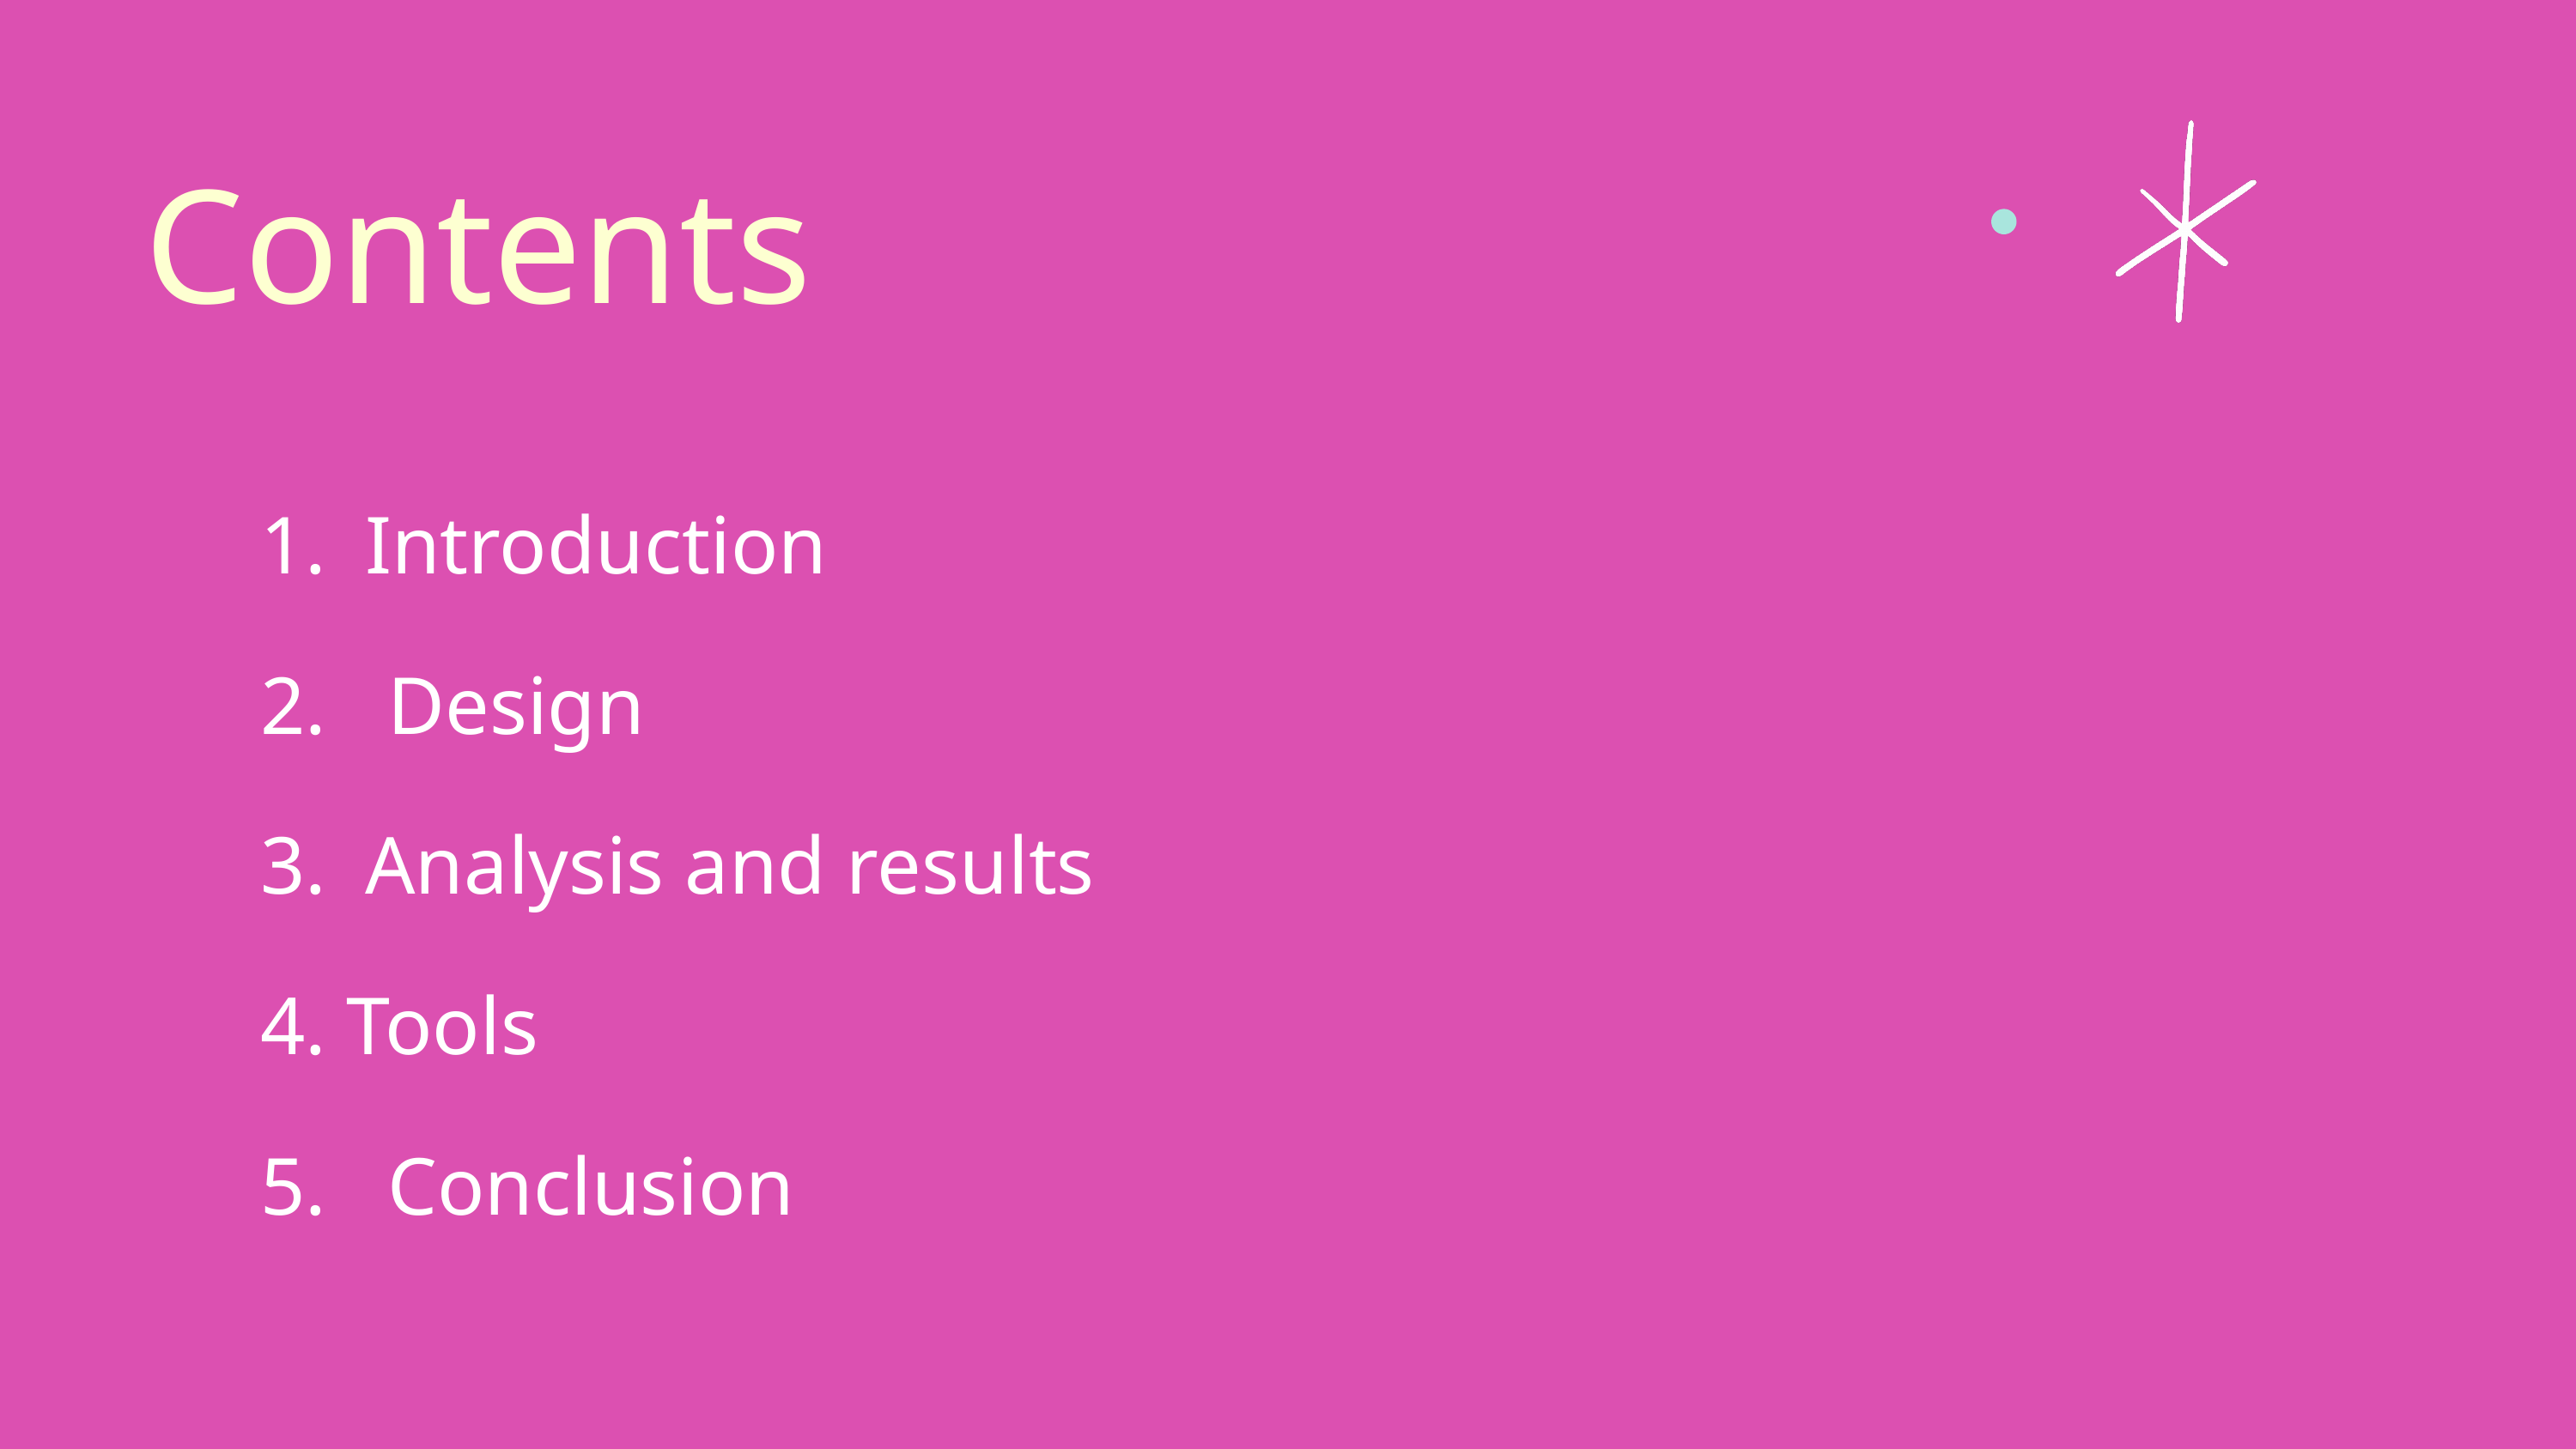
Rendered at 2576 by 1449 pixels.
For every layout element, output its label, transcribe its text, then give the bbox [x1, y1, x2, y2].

text_box Contents [144, 146, 1173, 336]
text_box Introduction 2. Design Analysis and results 4. Tools 5. Conclusion [260, 509, 1288, 1231]
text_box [1990, 209, 2017, 235]
picture [2114, 120, 2257, 324]
